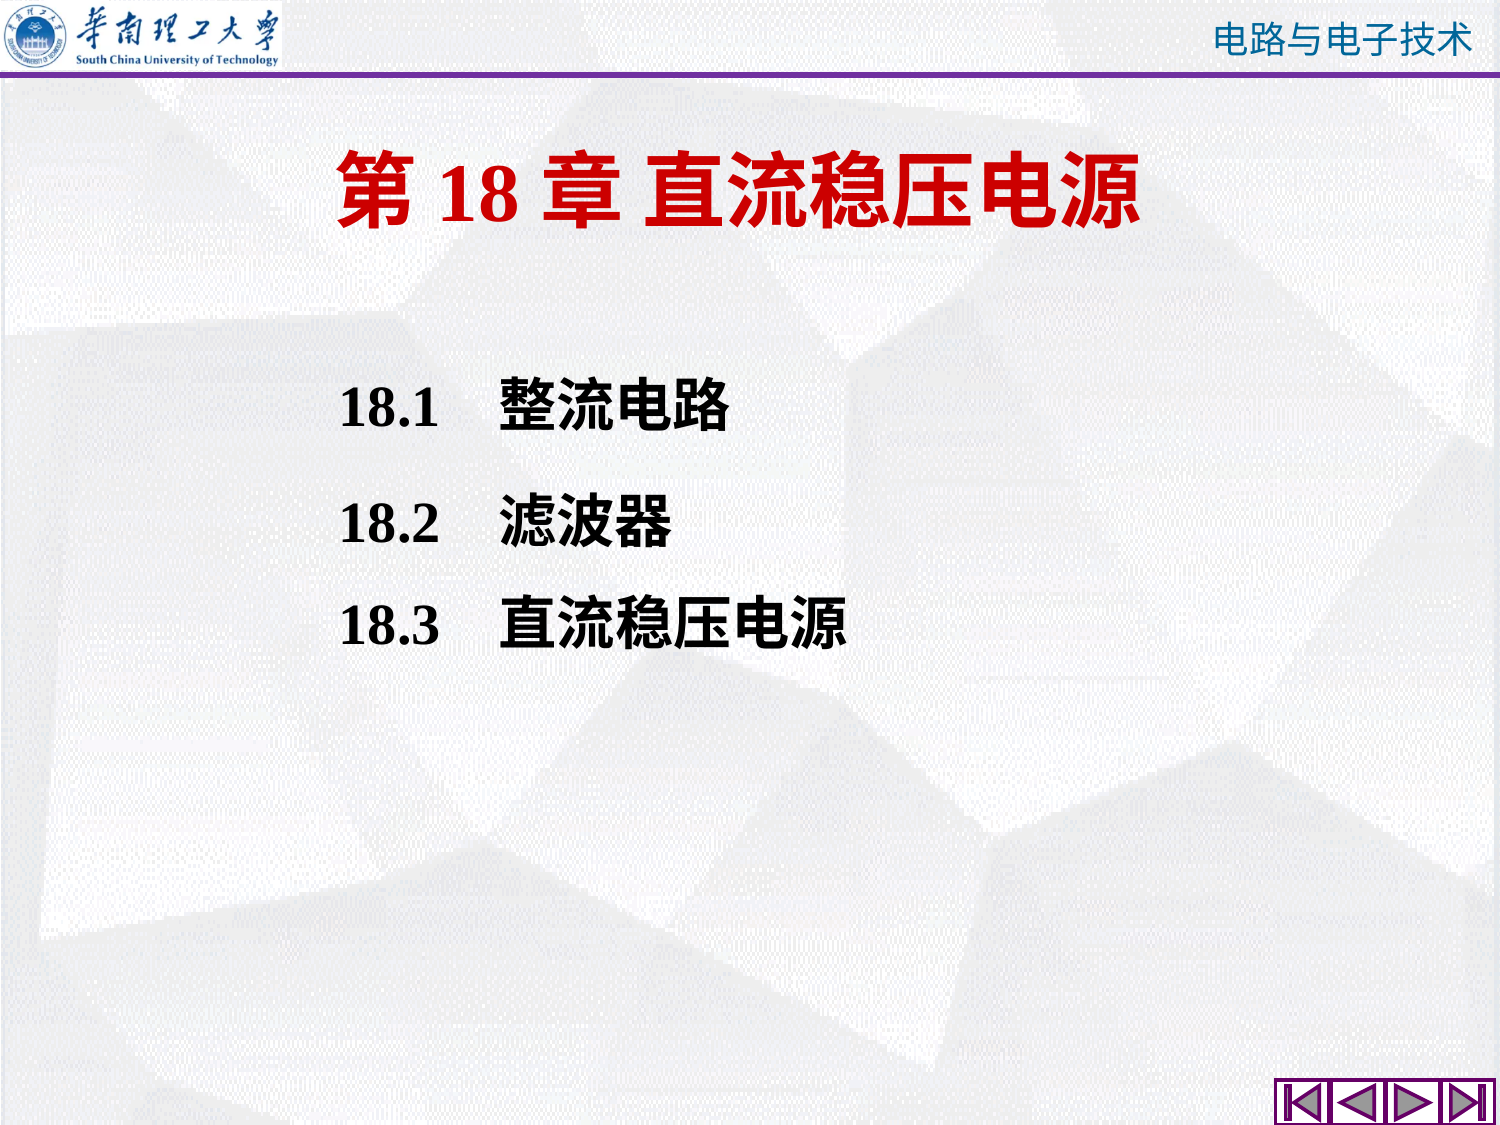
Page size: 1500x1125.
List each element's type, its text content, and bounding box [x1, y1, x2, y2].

picture [1, 78, 1500, 1125]
title 第18章 直流稳压电源 [200, 142, 1275, 268]
text_box 18.3 直流稳压电源 [323, 578, 1199, 650]
text_box 18.2 滤波器 [323, 476, 1012, 539]
text_box 18.1 整流电路 [323, 360, 798, 446]
picture [1, 0, 1500, 72]
